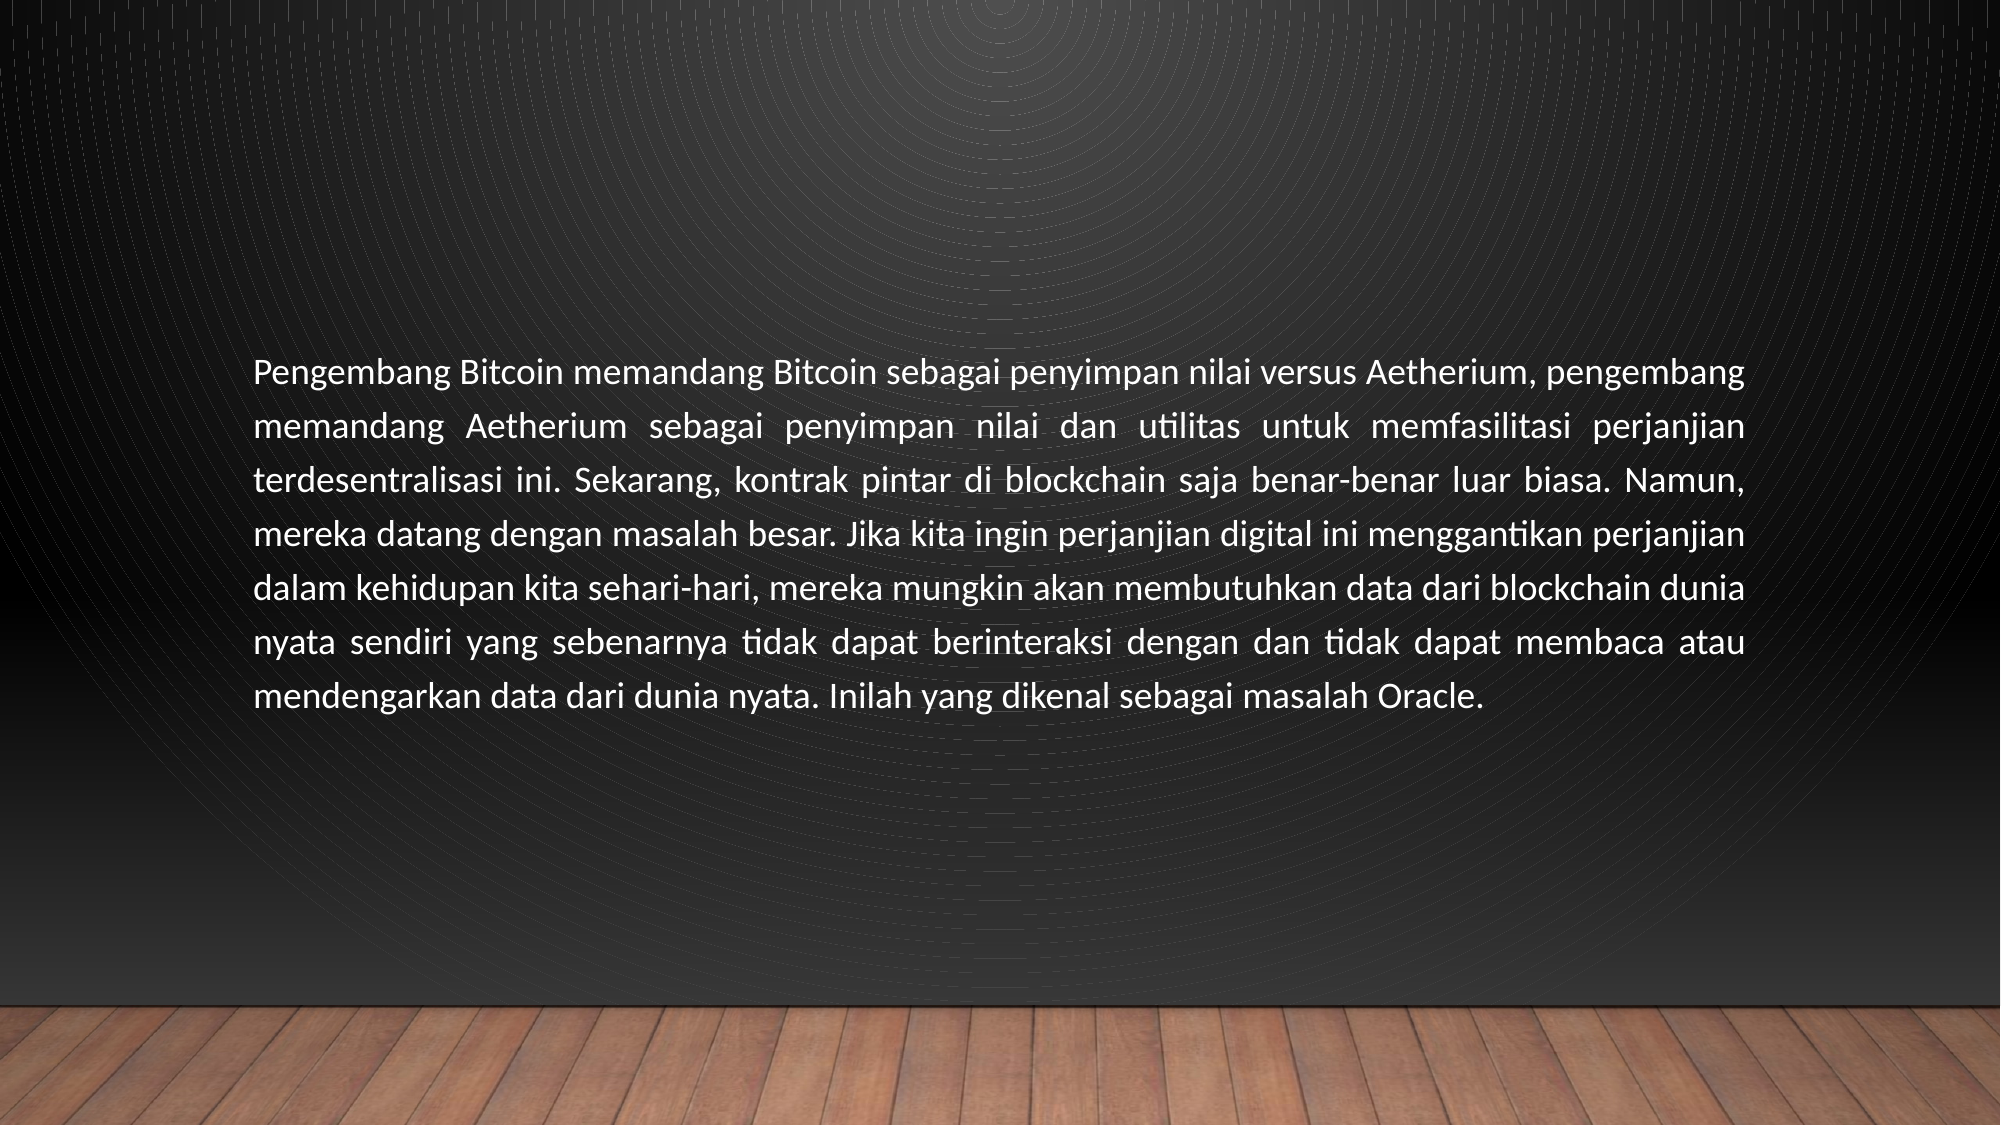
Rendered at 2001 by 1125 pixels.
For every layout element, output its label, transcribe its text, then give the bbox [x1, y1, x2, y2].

list Pengembang Bitcoin memandang Bitcoin sebagai penyimpan nilai versus Aetherium, pengembang memandang Aetherium sebagai penyimpan nilai dan utilitas untuk memfasilitasi perjanjian terdesentralisasi ini. Sekarang, kontrak pintar di blockchain saja benar-benar luar biasa. Namun, mereka datang dengan masalah besar. Jika kita ingin perjanjian digital ini menggantikan perjanjian dalam kehidupan kita sehari-hari, mereka mungkin akan membutuhkan data dari blockchain dunia nyata sendiri yang sebenarnya tidak dapat berinteraksi dengan dan tidak dapat membaca atau mendengarkan data dari dunia nyata. Inilah yang dikenal sebagai masalah Oracle. [238, 330, 1763, 897]
picture [0, 1005, 2000, 1125]
